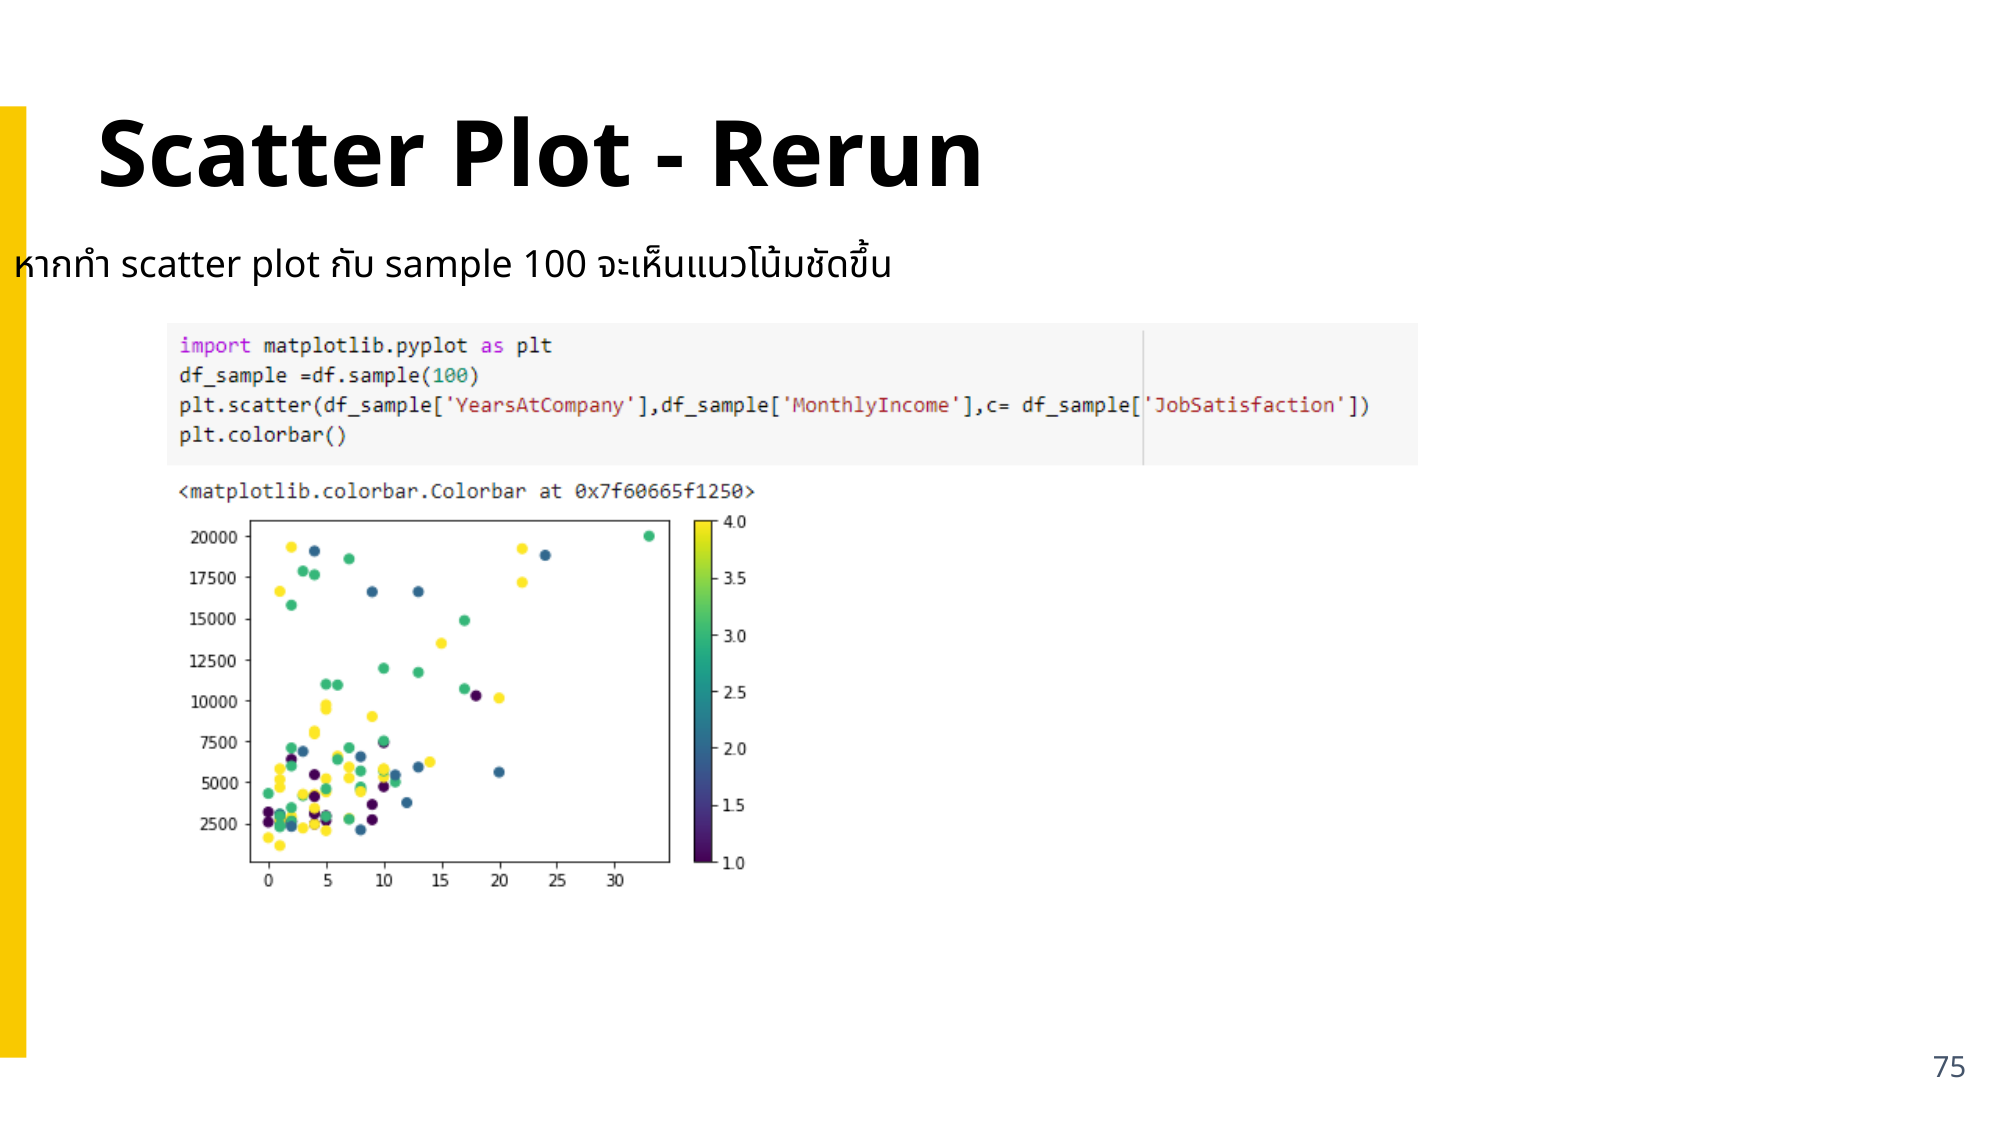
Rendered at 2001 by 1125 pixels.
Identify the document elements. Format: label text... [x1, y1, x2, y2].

text_box หากทำ scatter plot กับ sample 100 จะเห็นแนวโน้มชัดขึ้น [0, 232, 908, 292]
text_box 75 [1531, 1038, 1982, 1098]
text_box [0, 105, 27, 232]
picture [167, 323, 1418, 893]
text_box Scatter Plot - Rerun [82, 59, 1918, 253]
text_box [0, 292, 27, 1059]
